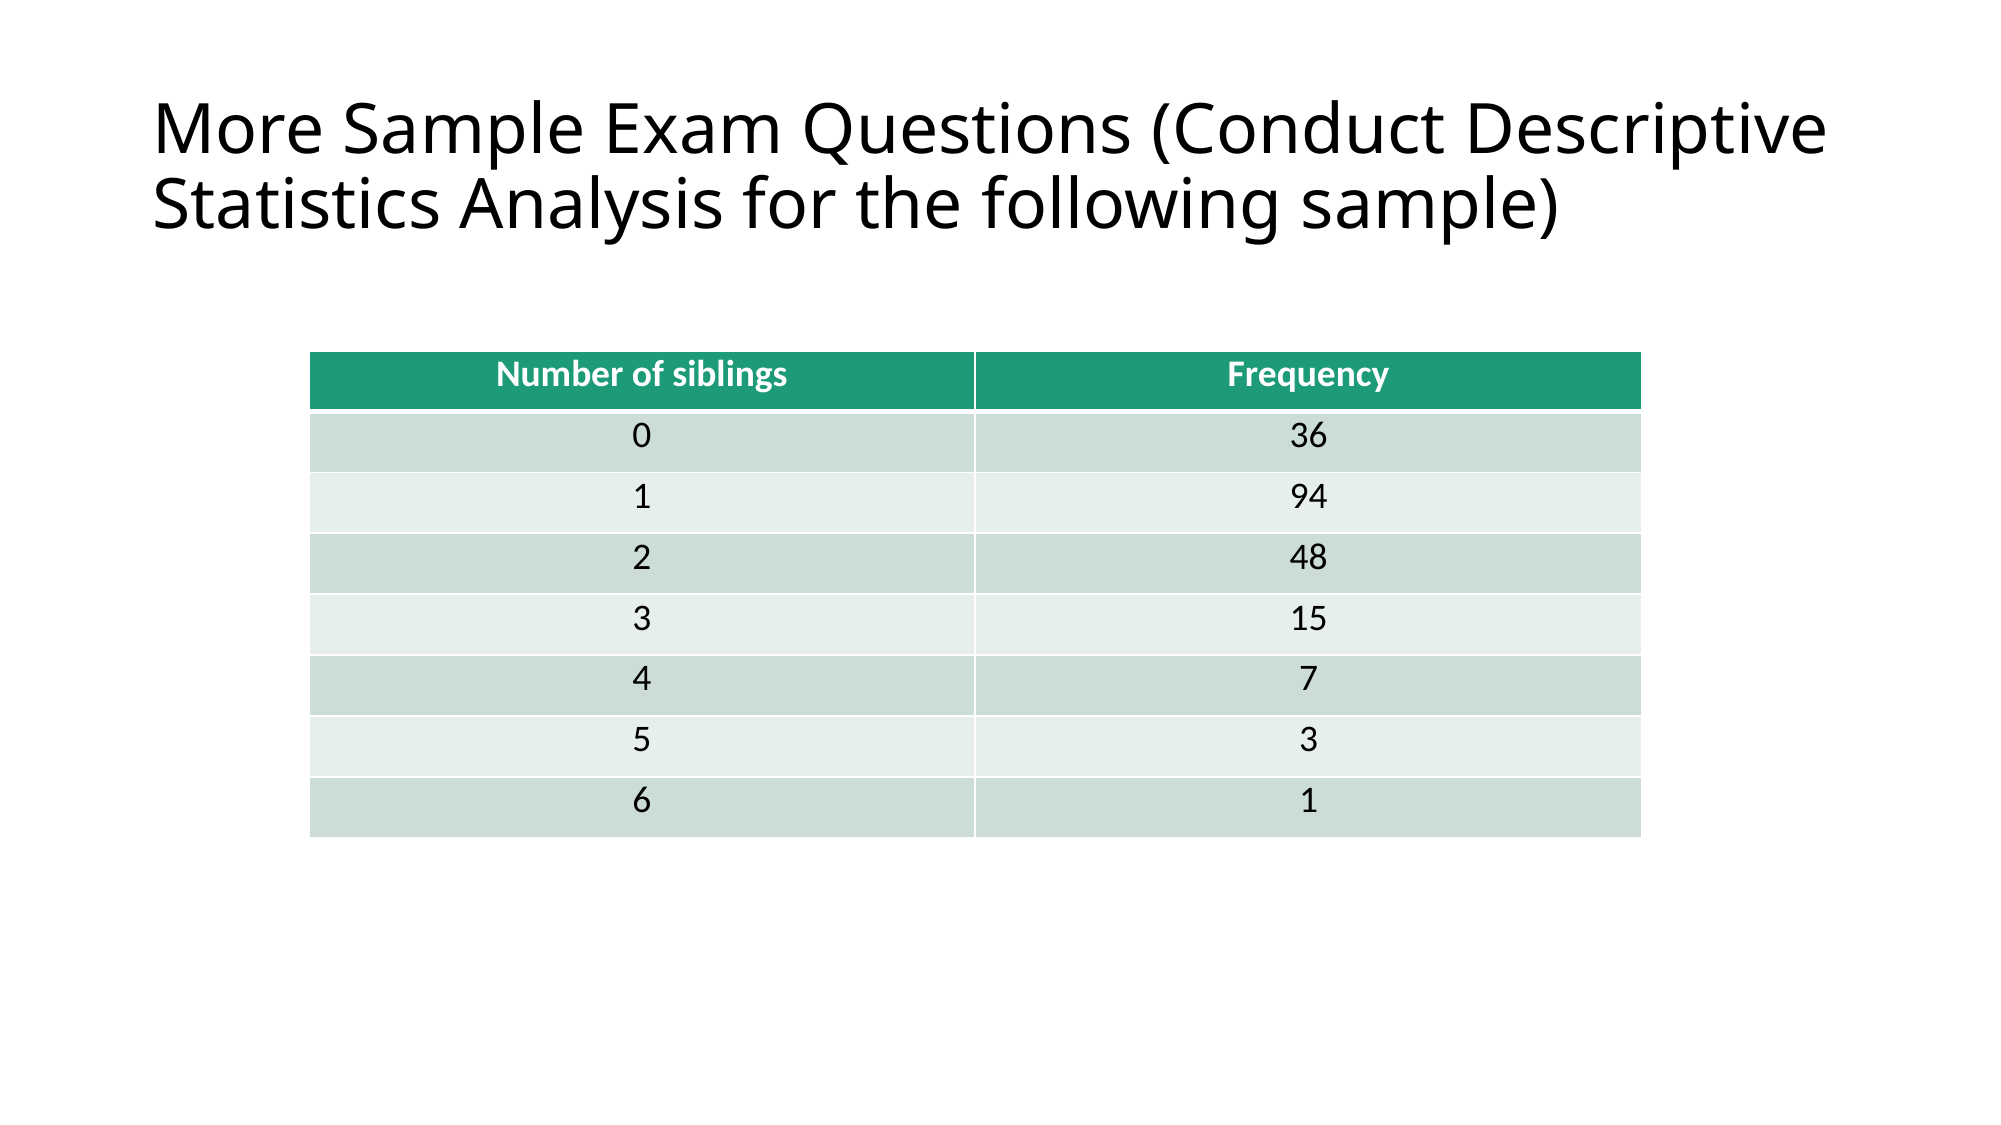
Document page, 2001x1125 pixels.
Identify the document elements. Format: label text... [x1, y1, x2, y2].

table_cell 6 [310, 778, 974, 837]
table_cell 1 [976, 778, 1641, 837]
table_cell 7 [976, 656, 1641, 715]
title More Sample Exam Questions (Conduct Descriptive Statistics Analysis for the following sample) [137, 59, 1863, 278]
table_cell 0 [310, 414, 974, 472]
table_cell 3 [310, 595, 974, 654]
table_cell 94 [976, 473, 1641, 532]
table_header Frequency [976, 352, 1641, 409]
table_cell 36 [976, 414, 1641, 472]
table_cell 3 [976, 717, 1641, 776]
table_cell 2 [310, 534, 974, 593]
table_header Number of siblings [310, 352, 974, 409]
table_cell 5 [310, 717, 974, 776]
table_cell 4 [310, 656, 974, 715]
table_cell 15 [976, 595, 1641, 654]
table_cell 48 [976, 534, 1641, 593]
table_cell 1 [310, 473, 974, 532]
